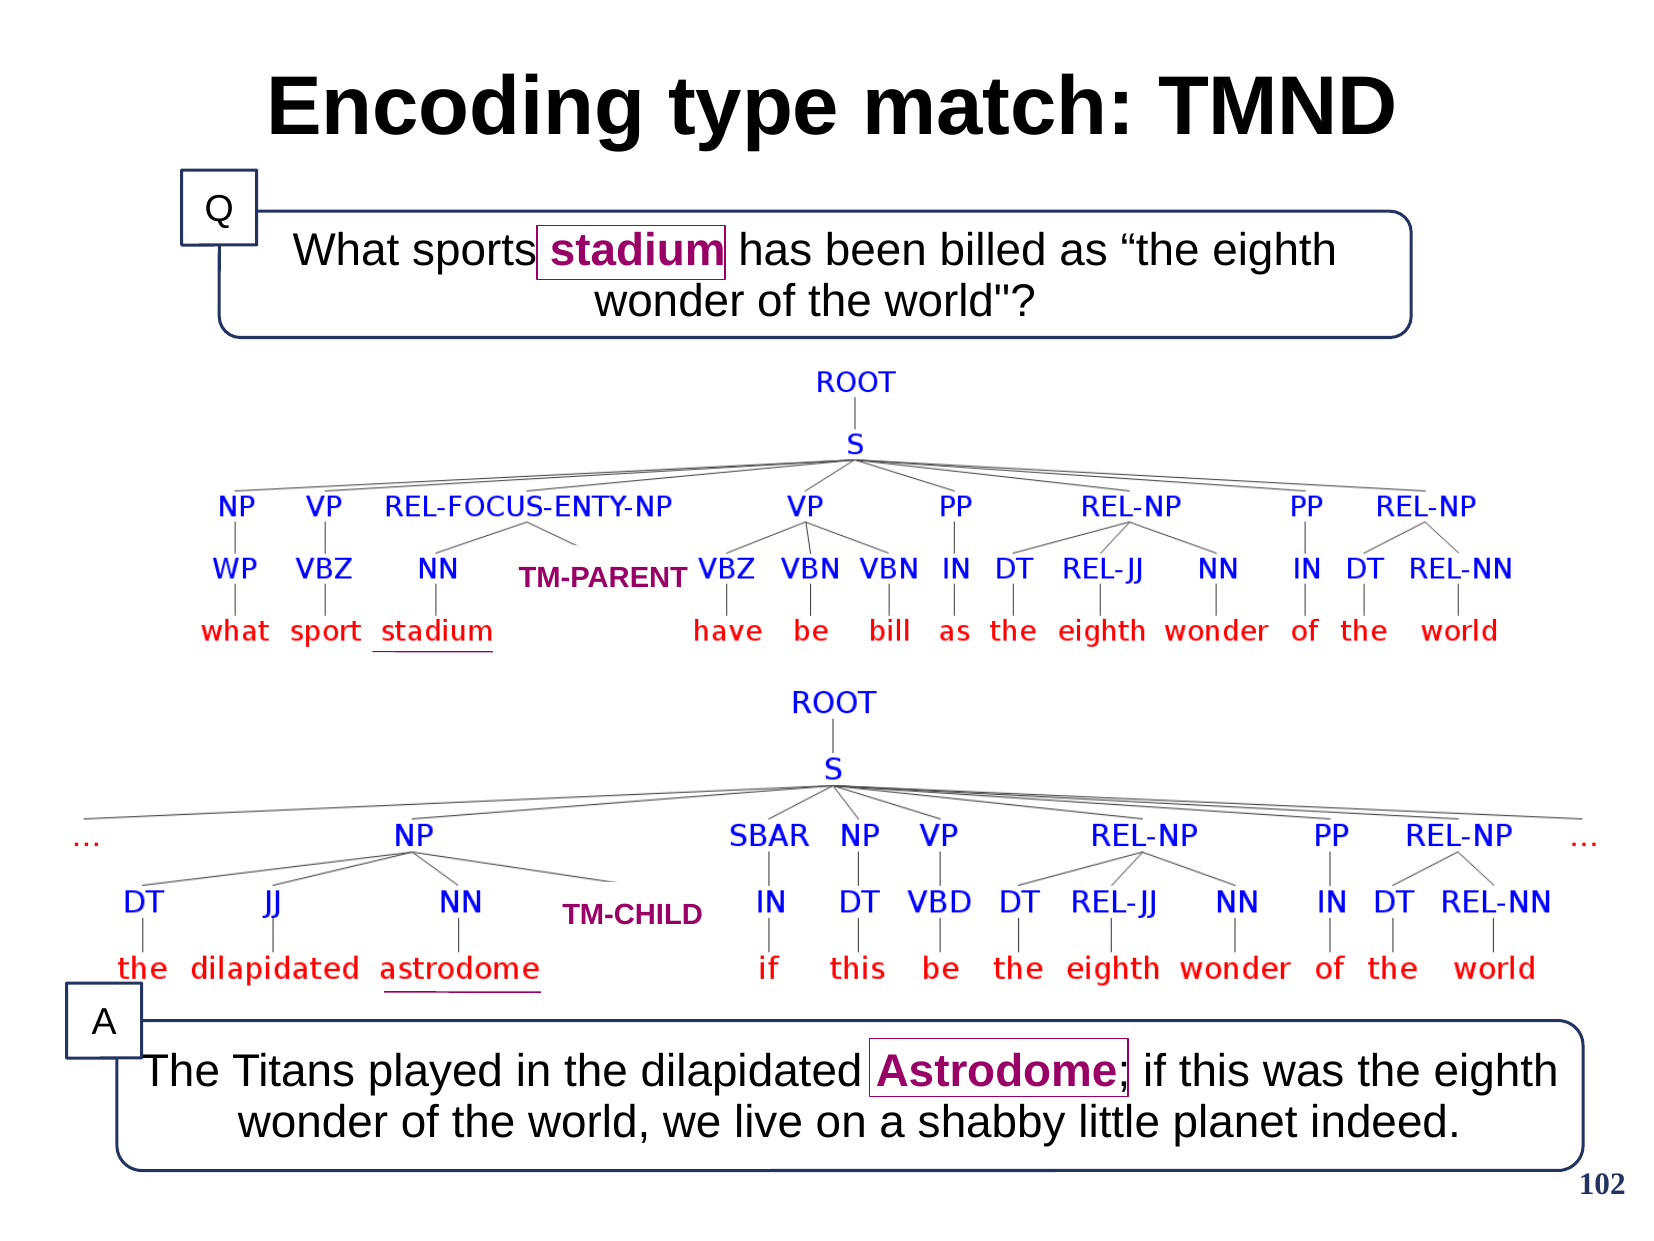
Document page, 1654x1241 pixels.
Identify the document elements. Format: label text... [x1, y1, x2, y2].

text_box A [66, 1001, 142, 1059]
slide_number 102 [1494, 1167, 1627, 1200]
text_box [869, 1038, 1128, 1097]
picture [54, 680, 1610, 990]
text_box Q [181, 170, 257, 246]
picture [185, 361, 1524, 652]
text_box The Titans played in the dilapidated Astrodome; if this was the eighth wonder of the world, we live on a shabby little planet indeed. [116, 1020, 1584, 1171]
text_box [536, 225, 725, 280]
title Encoding type match: TMND [88, 51, 1577, 155]
text_box What sports stadium has been billed as “the eighth wonder of the world"? [219, 211, 1412, 338]
